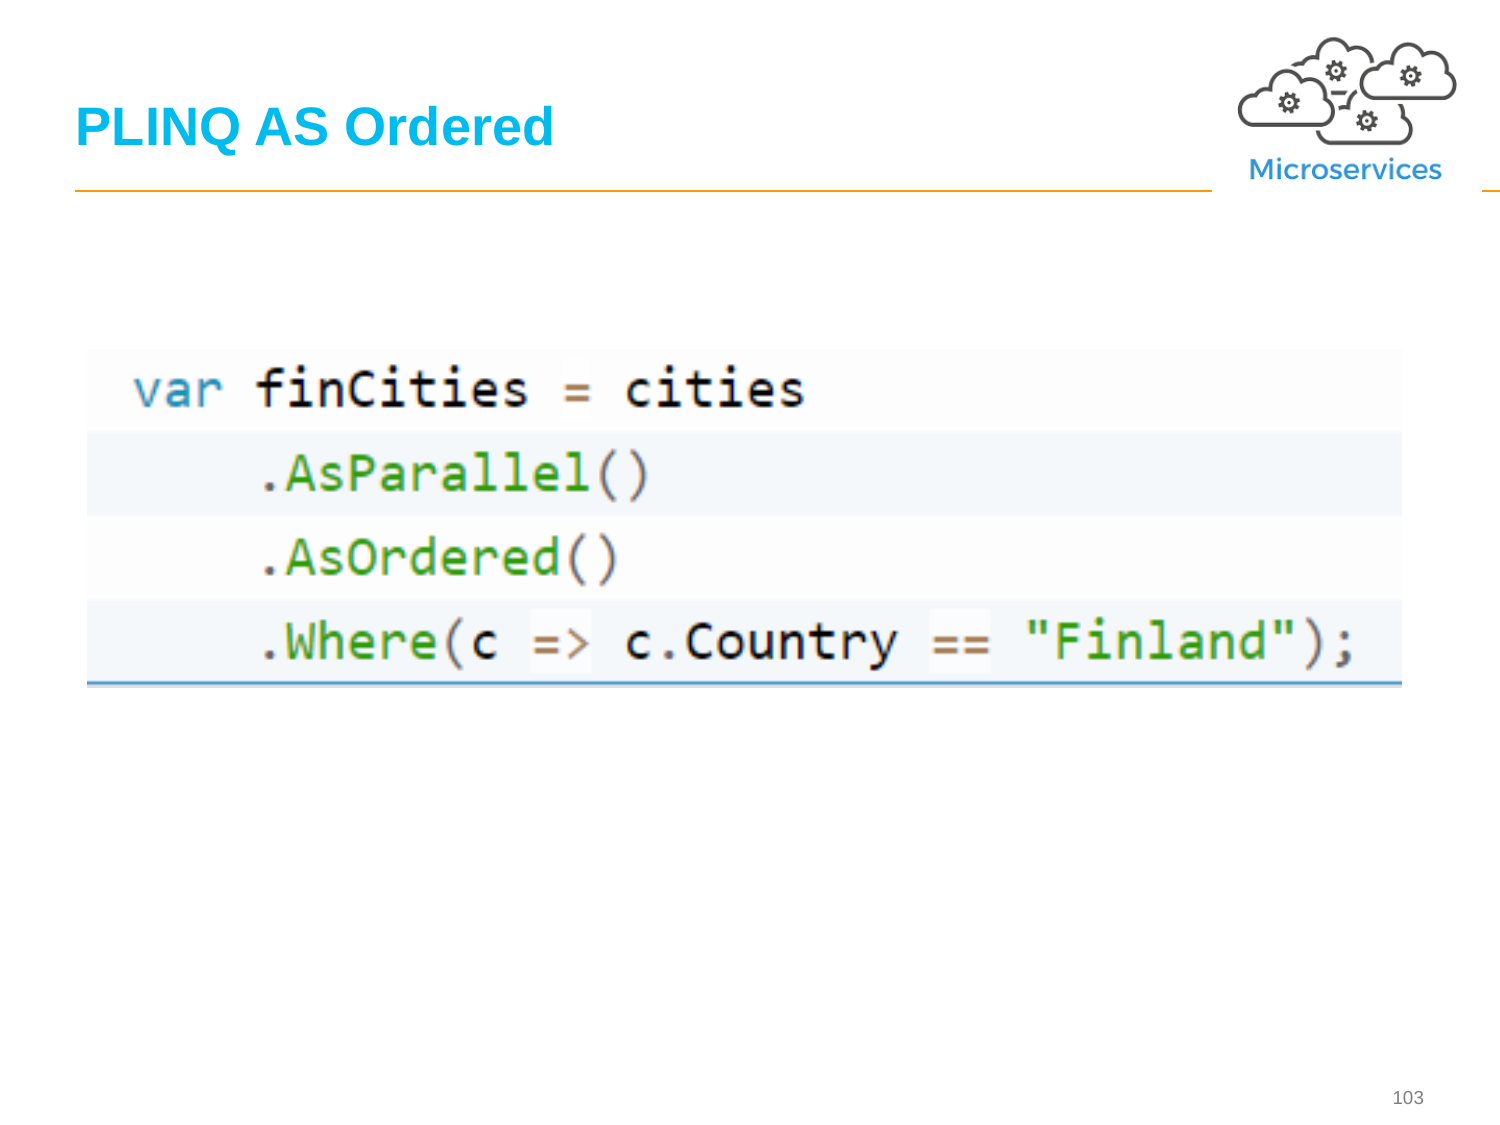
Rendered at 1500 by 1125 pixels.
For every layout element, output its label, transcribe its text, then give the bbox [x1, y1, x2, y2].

title PLINQ AS Ordered [75, 27, 1422, 157]
picture [87, 349, 1402, 688]
picture [1212, 1, 1482, 203]
